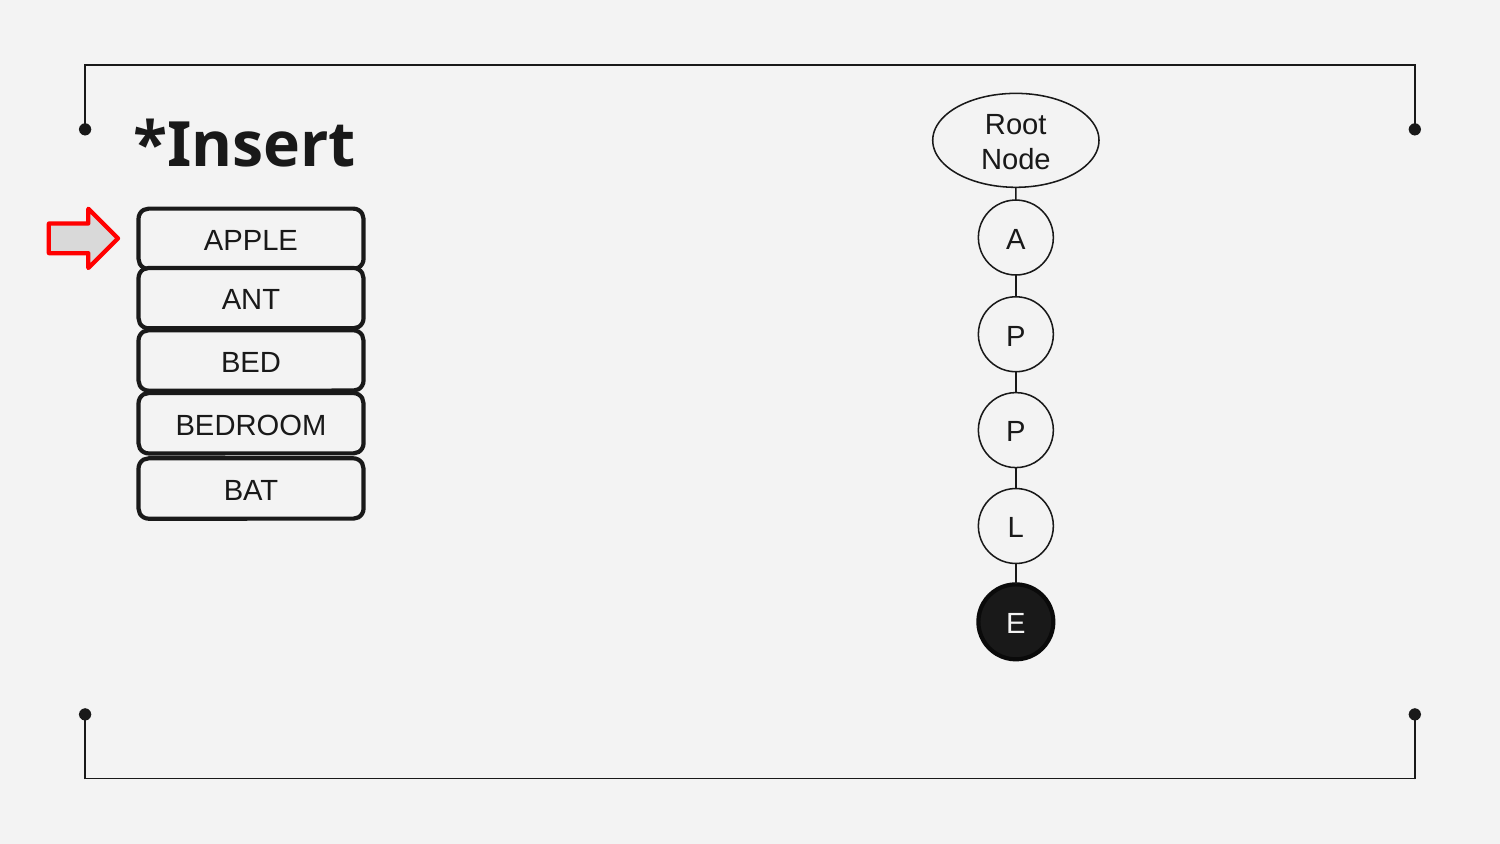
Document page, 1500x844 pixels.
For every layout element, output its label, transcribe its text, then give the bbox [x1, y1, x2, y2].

text_box BEDROOM [136, 390, 366, 456]
text_box ANT [136, 265, 366, 329]
text_box BAT [136, 456, 366, 521]
title *Insert [118, 88, 1383, 183]
text_box A [976, 198, 1056, 278]
text_box Root Node [930, 91, 1102, 190]
text_box [46, 206, 121, 270]
text_box P [976, 390, 1056, 470]
text_box L [976, 486, 1056, 566]
text_box BED [136, 328, 366, 392]
text_box P [976, 294, 1056, 374]
text_box APPLE [136, 206, 366, 268]
text_box E [976, 582, 1056, 662]
